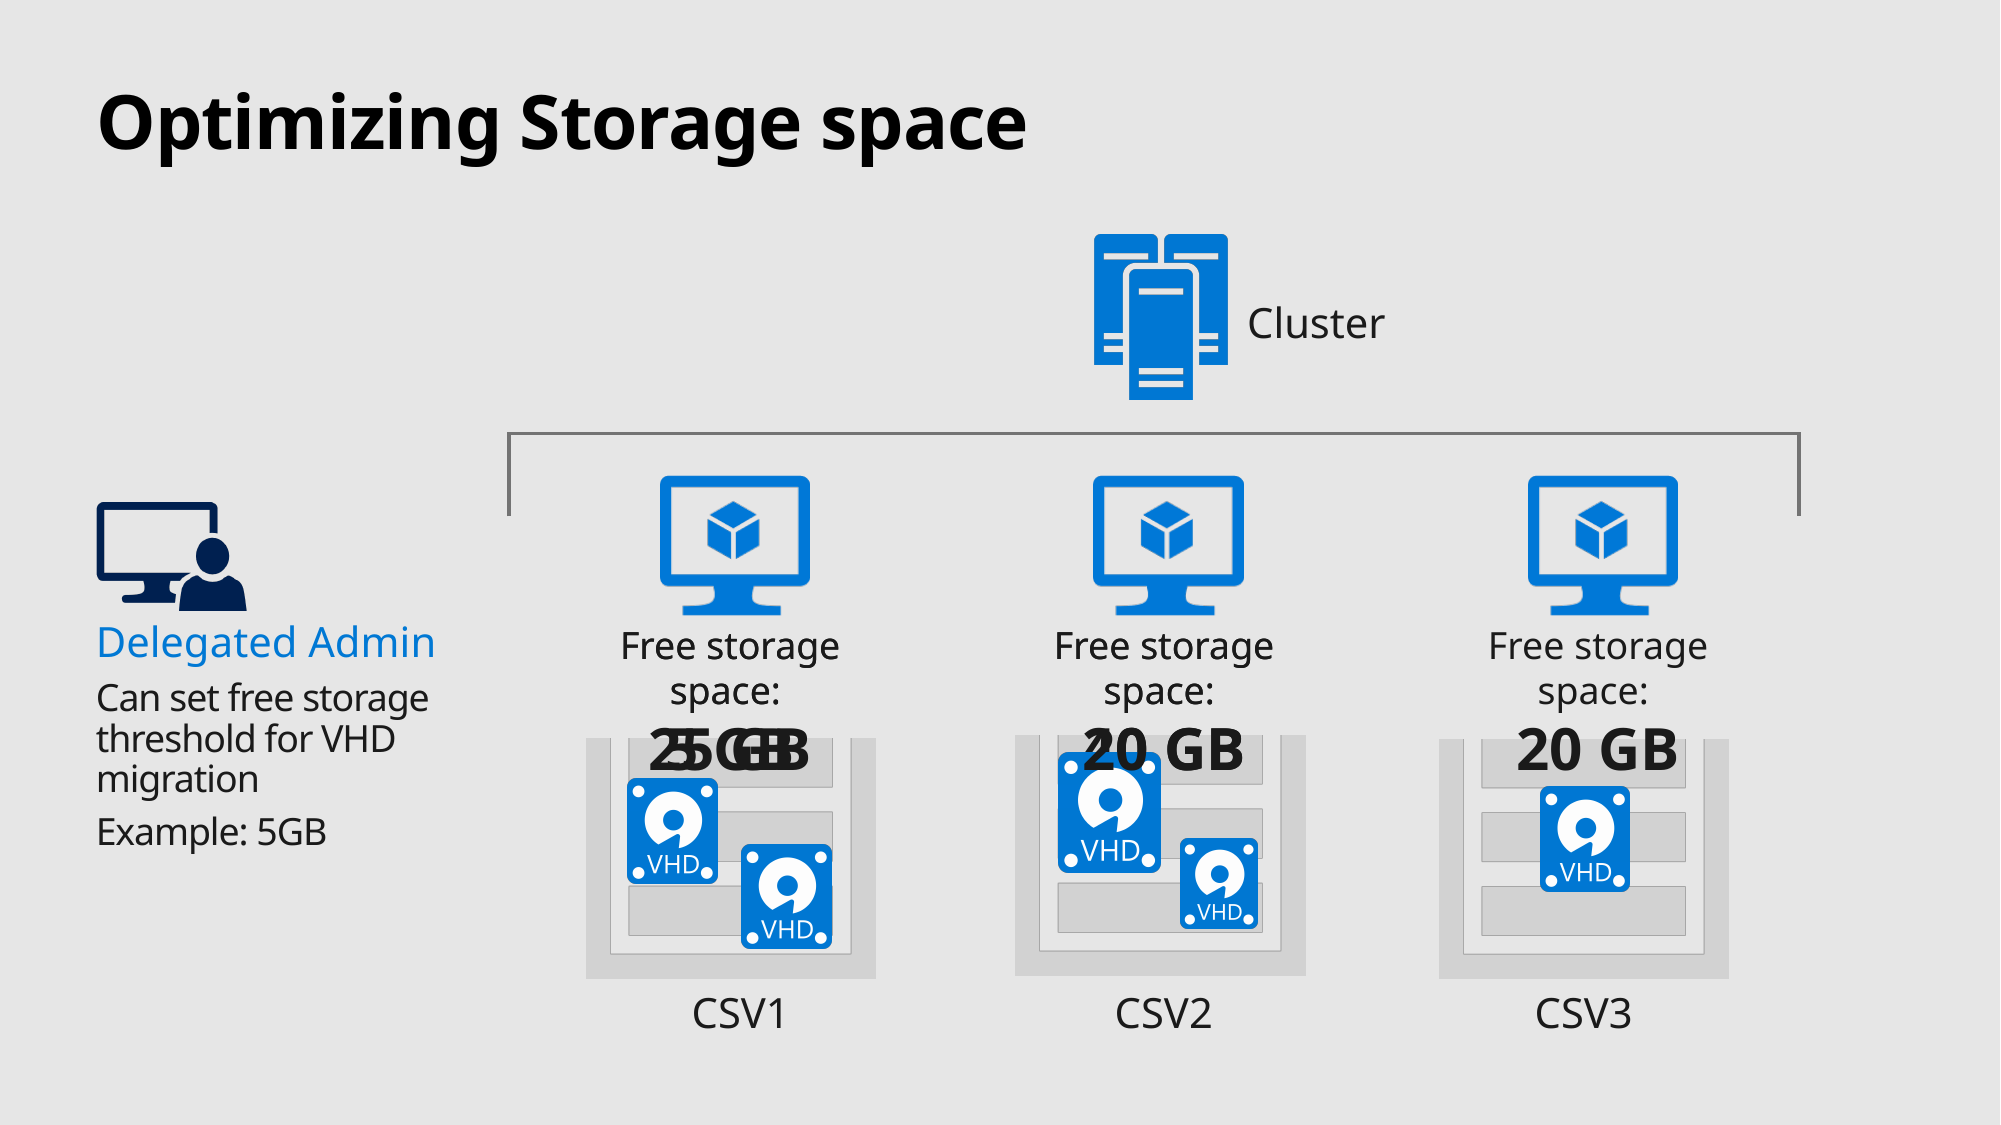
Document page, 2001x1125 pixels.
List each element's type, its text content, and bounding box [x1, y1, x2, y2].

text_box CSV3 [1510, 980, 1658, 1050]
text_box Delegated Admin Can set free storage threshold for VHD migration Example: 5GB [95, 621, 481, 854]
text_box [508, 433, 1799, 517]
text_box Free storage space: 25 GB [566, 621, 895, 782]
text_box CSV2 [1090, 977, 1238, 1050]
text_box Free storage space: 20 GB [1000, 621, 1329, 782]
picture [1527, 474, 1679, 618]
title Optimizing Storage space [96, 75, 1904, 166]
picture [659, 474, 811, 618]
picture [1439, 738, 1729, 980]
text_box Cluster [1228, 284, 1410, 359]
text_box CSV1 [667, 979, 815, 1050]
text_box Free storage space: 20 GB [1434, 621, 1763, 782]
picture [586, 738, 877, 979]
picture [1093, 474, 1245, 618]
picture [1093, 234, 1228, 400]
picture [1015, 735, 1306, 977]
picture [96, 501, 247, 611]
